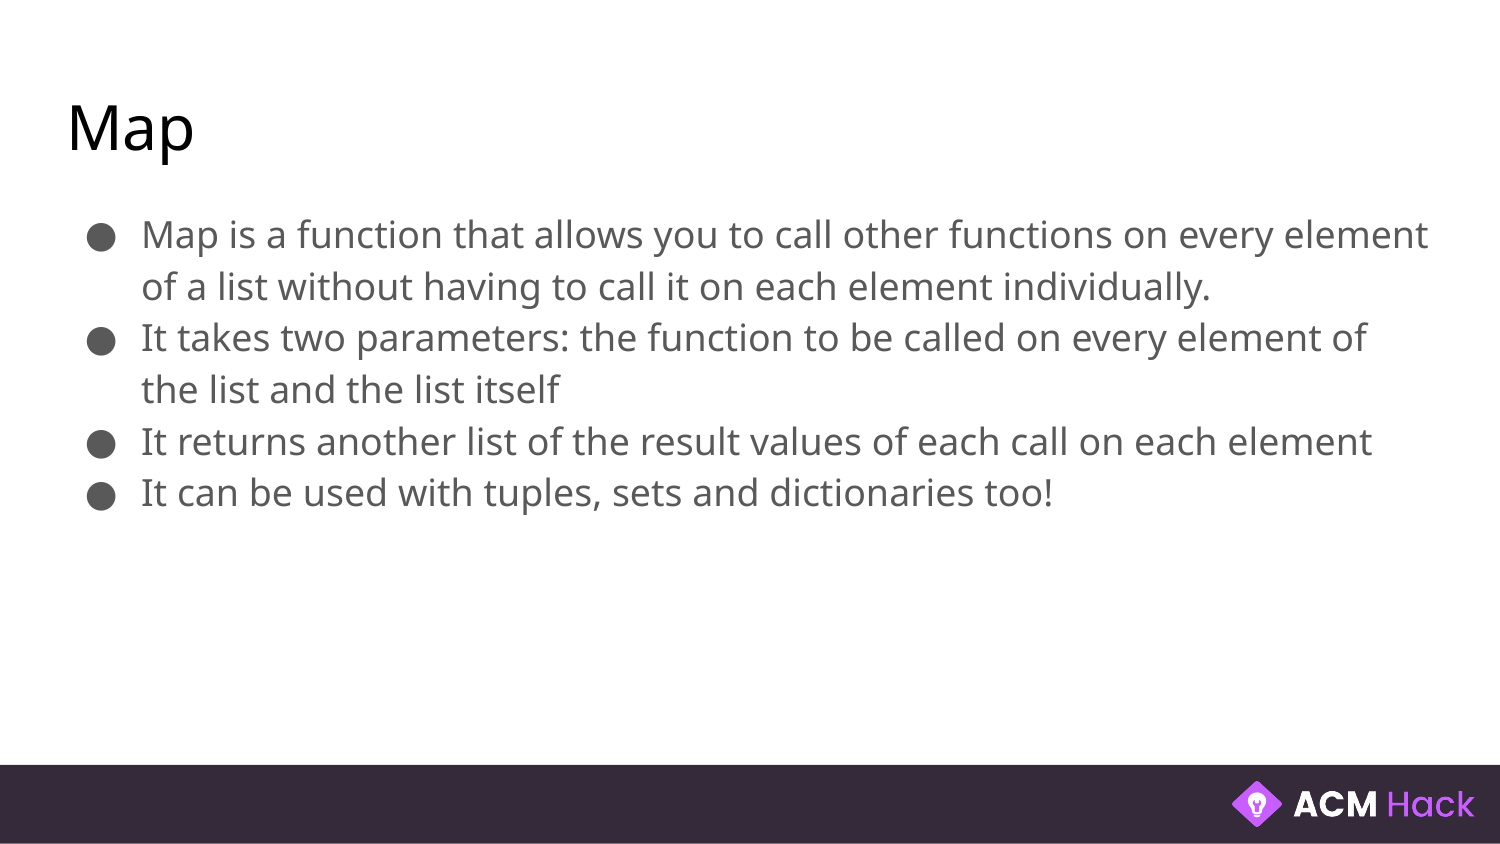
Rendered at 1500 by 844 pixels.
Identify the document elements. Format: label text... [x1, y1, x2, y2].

picture [1232, 781, 1282, 827]
picture [1293, 791, 1476, 817]
list Map is a function that allows you to call other functions on every element of a list without having to call it on each element individually. It takes two parameters: the function to be called on every element of the list and the list itself It returns another list of the result values of each call on each element It can be used with tuples, sets and dictionaries too! [51, 189, 1449, 750]
title Map [51, 72, 1449, 167]
